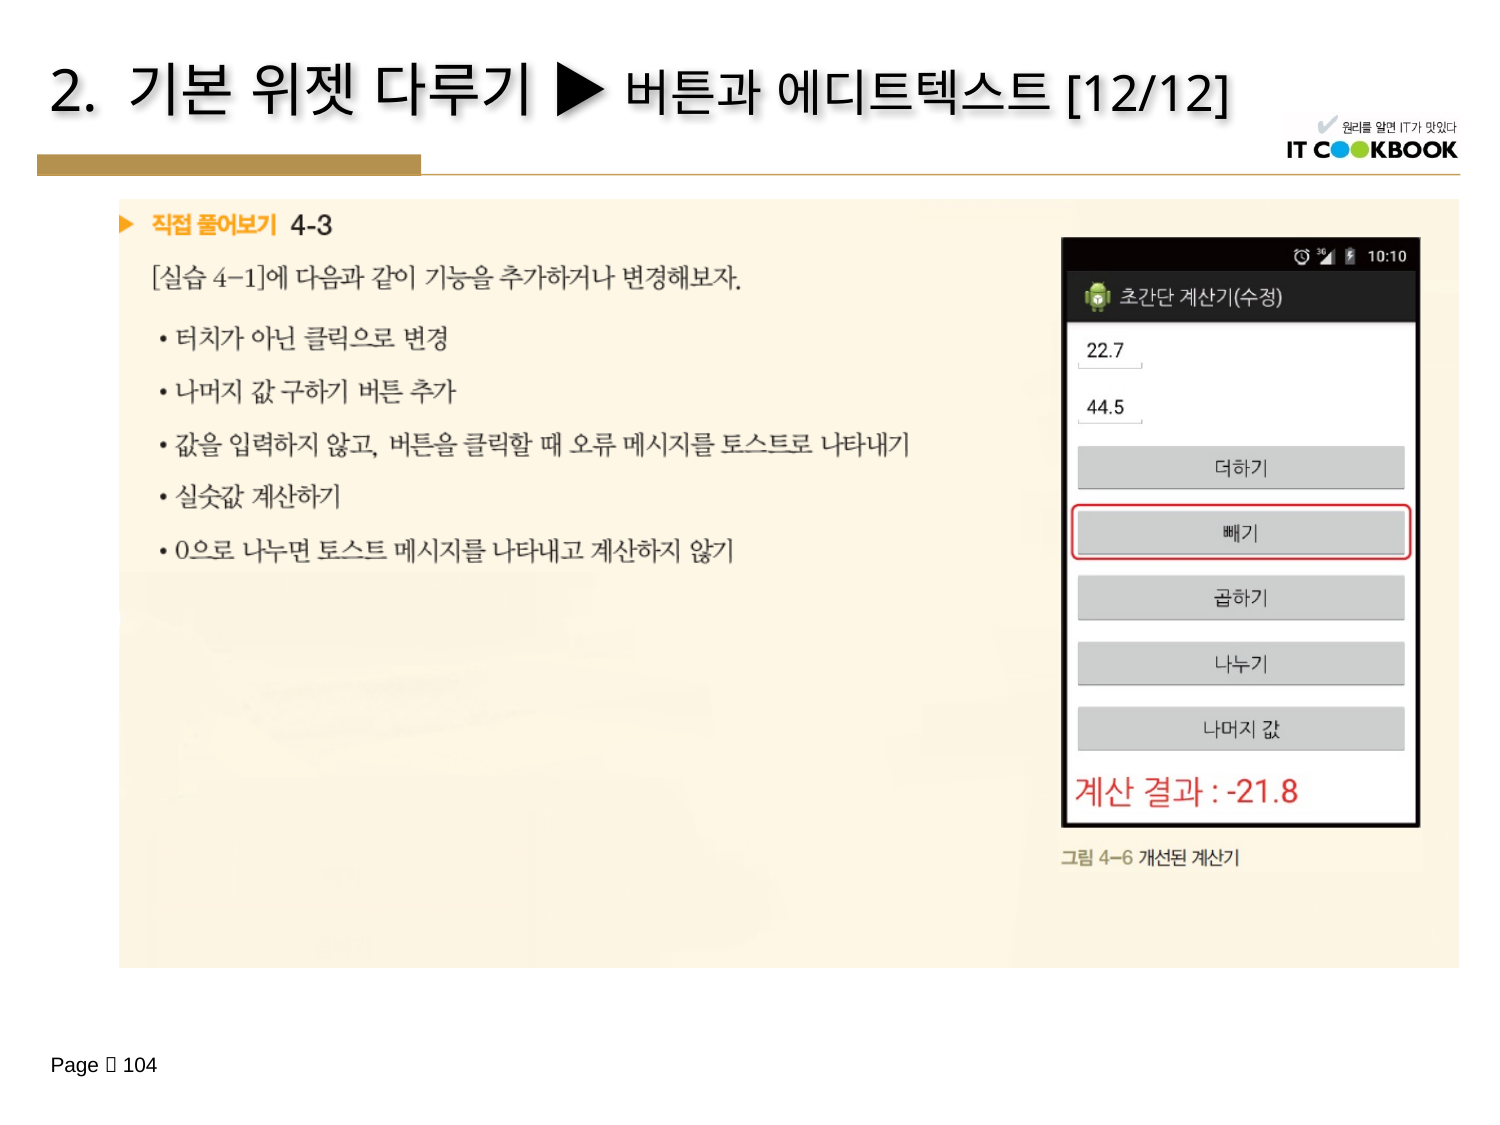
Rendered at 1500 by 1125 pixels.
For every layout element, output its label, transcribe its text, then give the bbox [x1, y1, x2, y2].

picture [1448, 112, 1461, 160]
picture [119, 198, 1459, 969]
title 2. 기본 위젯 다루기 ▶ 버튼과 에디트텍스트[12/12] [48, 53, 1448, 161]
